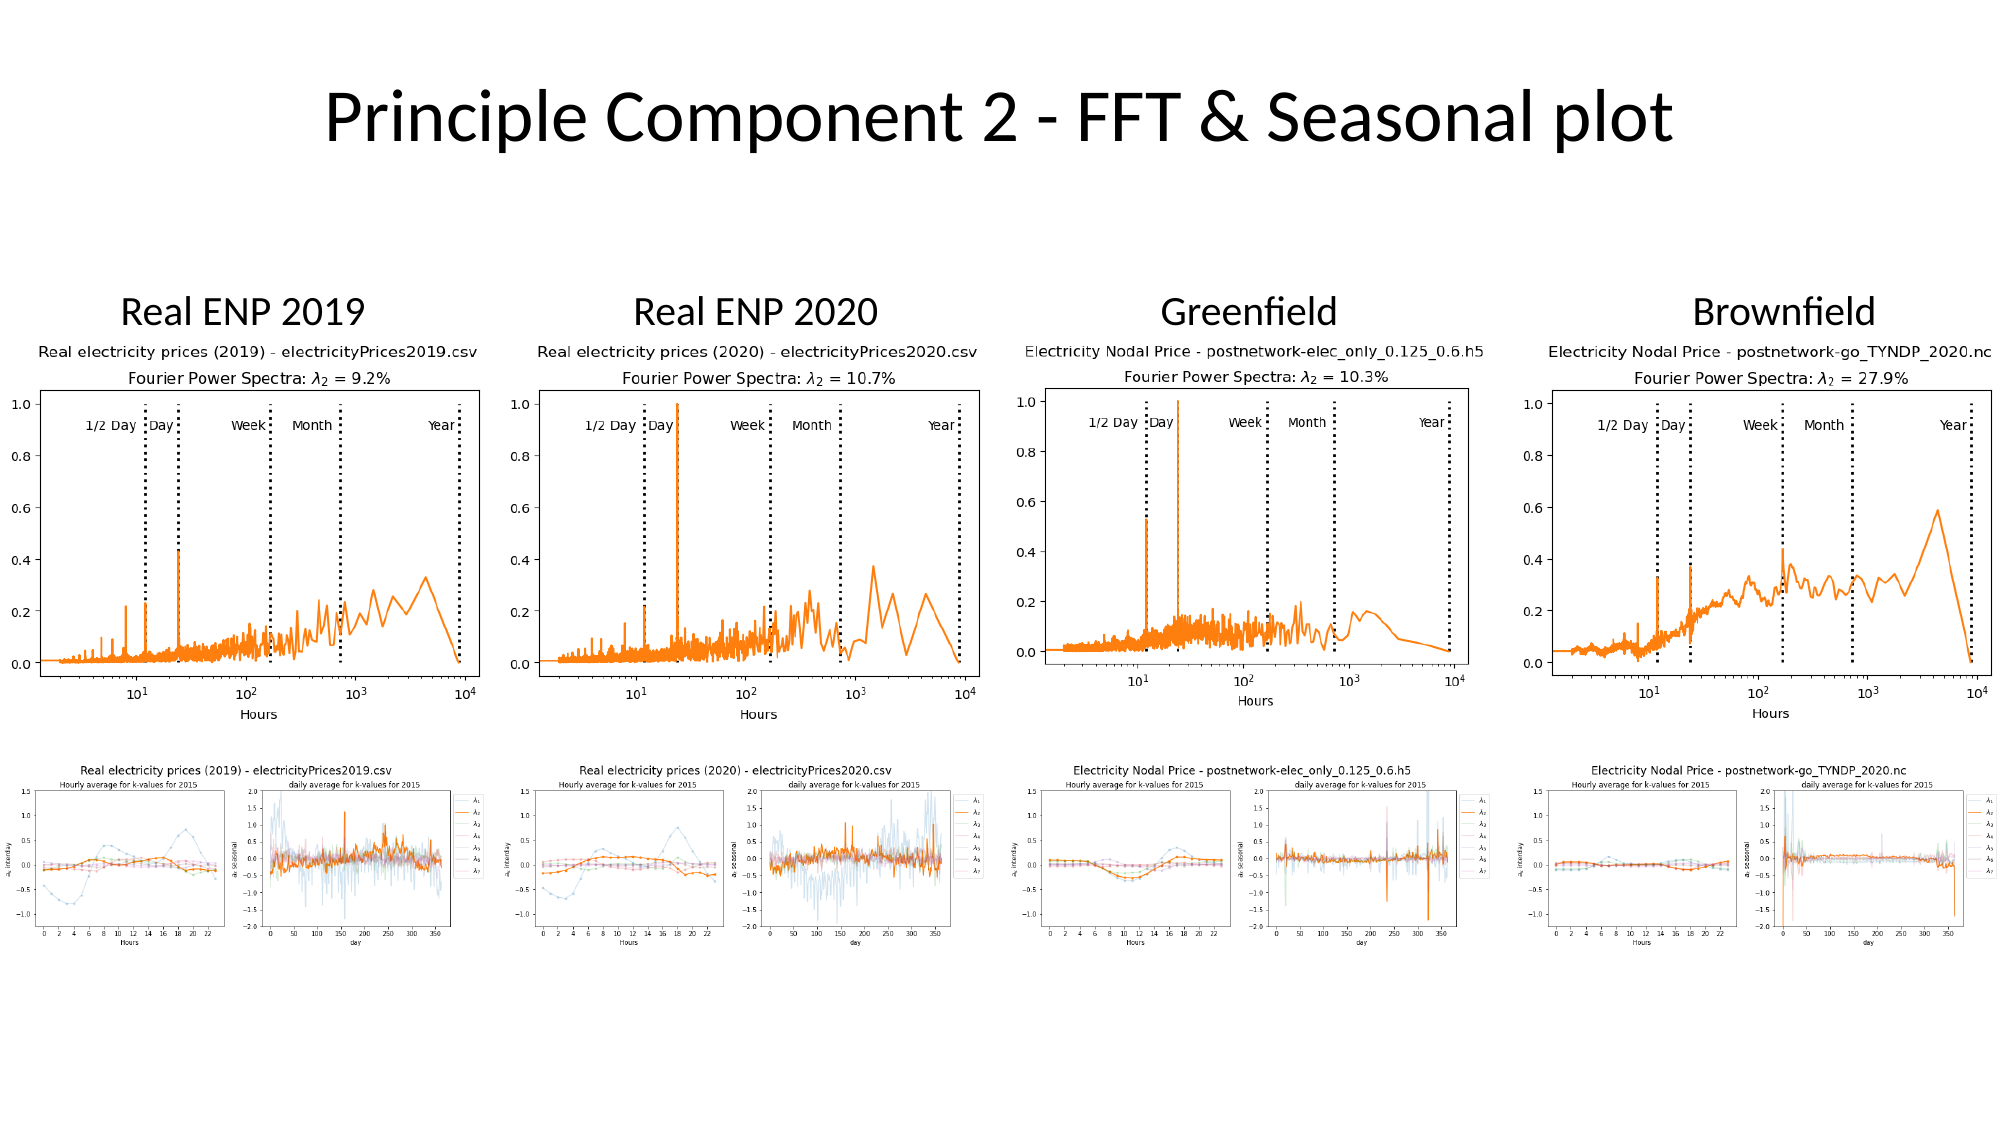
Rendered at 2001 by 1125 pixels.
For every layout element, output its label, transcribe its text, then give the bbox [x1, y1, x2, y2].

picture [0, 336, 487, 731]
picture [1512, 336, 2000, 730]
picture [1512, 761, 2000, 950]
picture [1005, 336, 1494, 717]
text_box Greenfield [1145, 276, 1354, 335]
picture [1005, 761, 1494, 950]
picture [499, 761, 987, 950]
text_box Real ENP 2020 [618, 276, 894, 335]
text_box Principle Component 2 - FFT & Seasonal plot [309, 59, 1691, 165]
text_box Brownfield [1677, 276, 1892, 334]
picture [0, 761, 487, 950]
text_box Real ENP 2019 [105, 276, 381, 335]
picture [499, 336, 987, 731]
